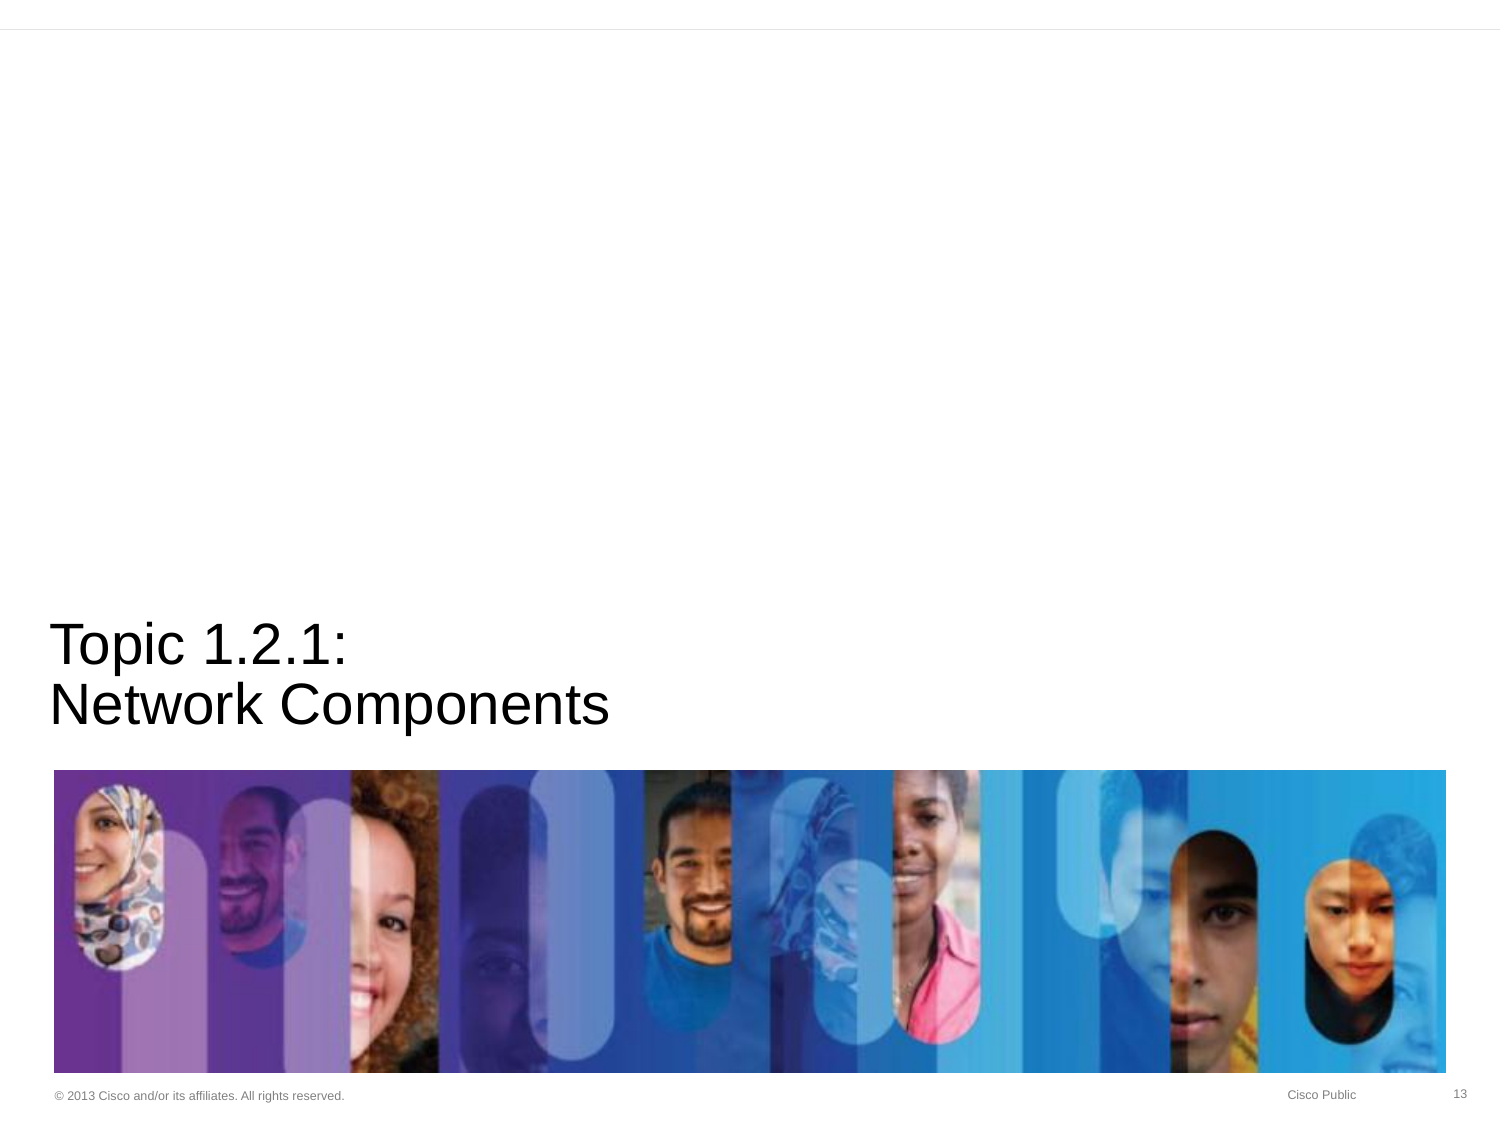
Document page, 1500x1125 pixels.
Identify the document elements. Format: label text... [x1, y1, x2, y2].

title Topic 1.2.1: Network Components [36, 65, 1439, 744]
picture [54, 770, 1446, 1073]
